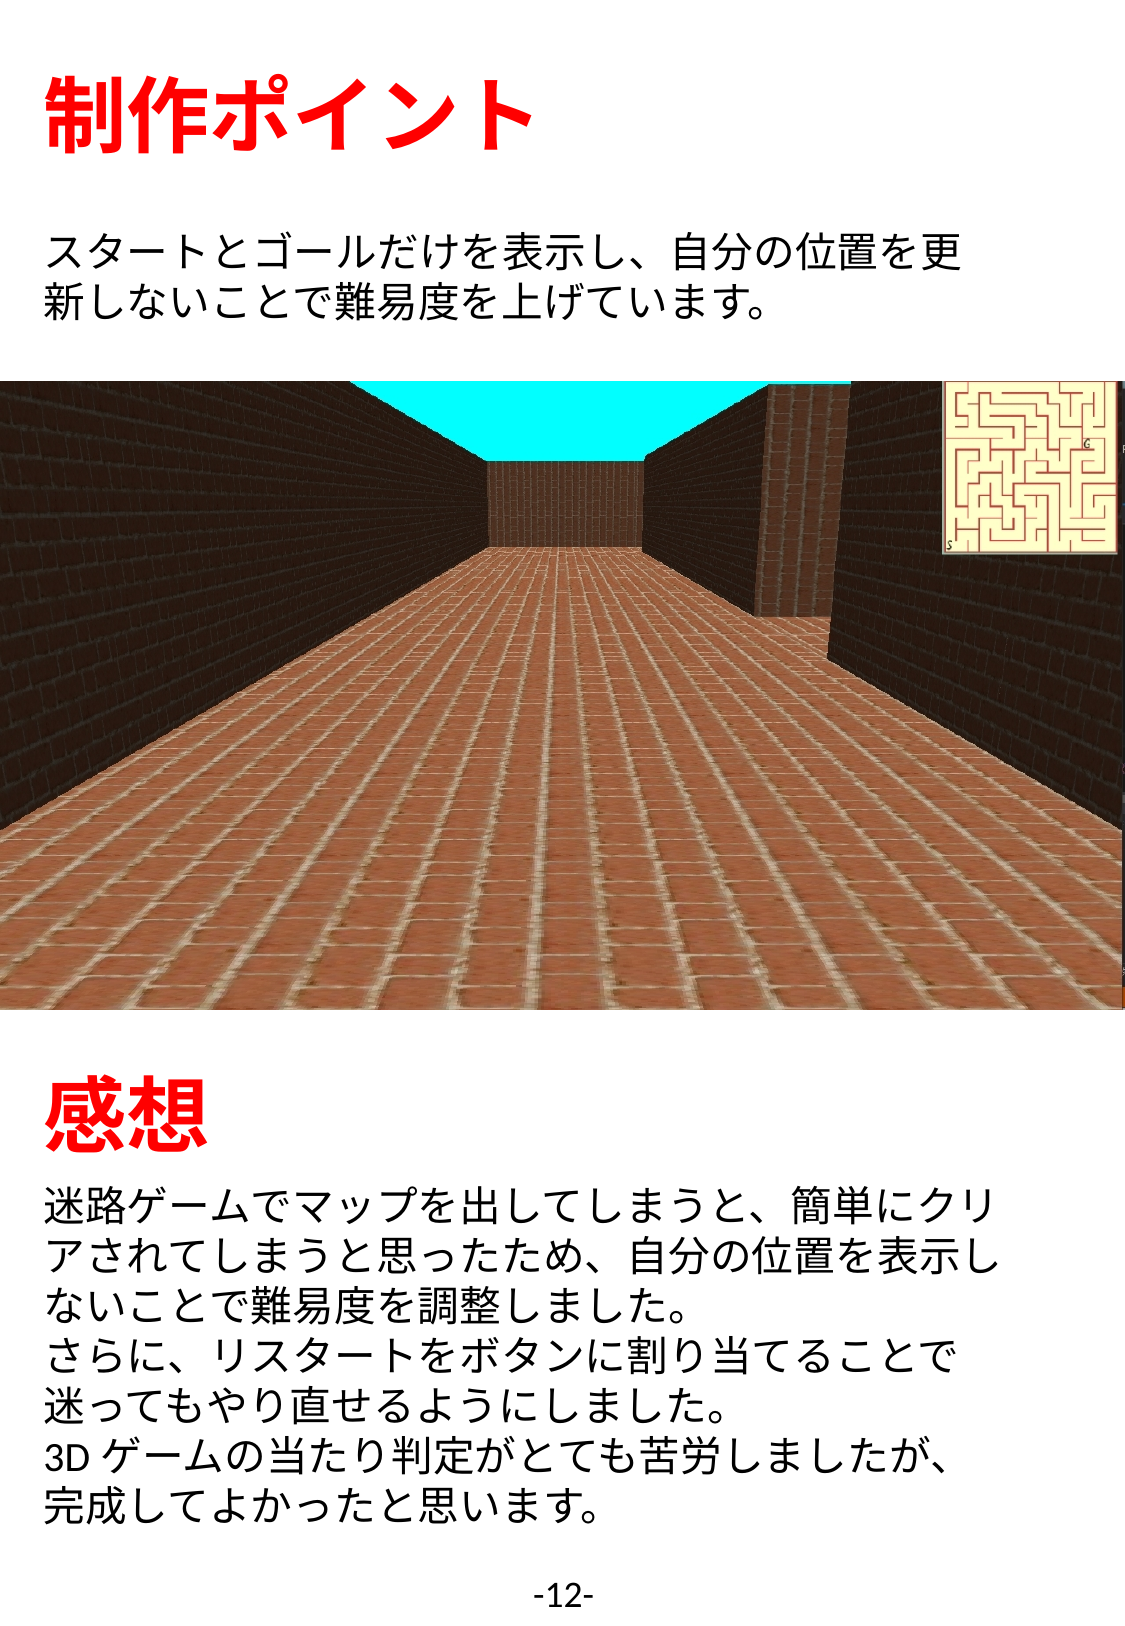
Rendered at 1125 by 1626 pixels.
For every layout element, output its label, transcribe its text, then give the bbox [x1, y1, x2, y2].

text_box 感想 [28, 1056, 268, 1171]
picture [0, 381, 1125, 1010]
text_box -12- [460, 1563, 667, 1623]
text_box 迷路ゲームでマップを出してしまうと、簡単にクリアされてしまうと思ったため、自分の位置を表示しないことで難易度を調整しました。 さらに、リスタートをボタンに割り当てることで 迷ってもやり直せるようにしました。 3Dゲームの当たり判定がとても苦労しましたが、 完成してよかったと思います。 [28, 1172, 1048, 1537]
text_box スタートとゴールだけを表示し、自分の位置を更新しないことで難易度を上げています。 [28, 218, 987, 334]
text_box 制作ポイント [28, 55, 592, 171]
